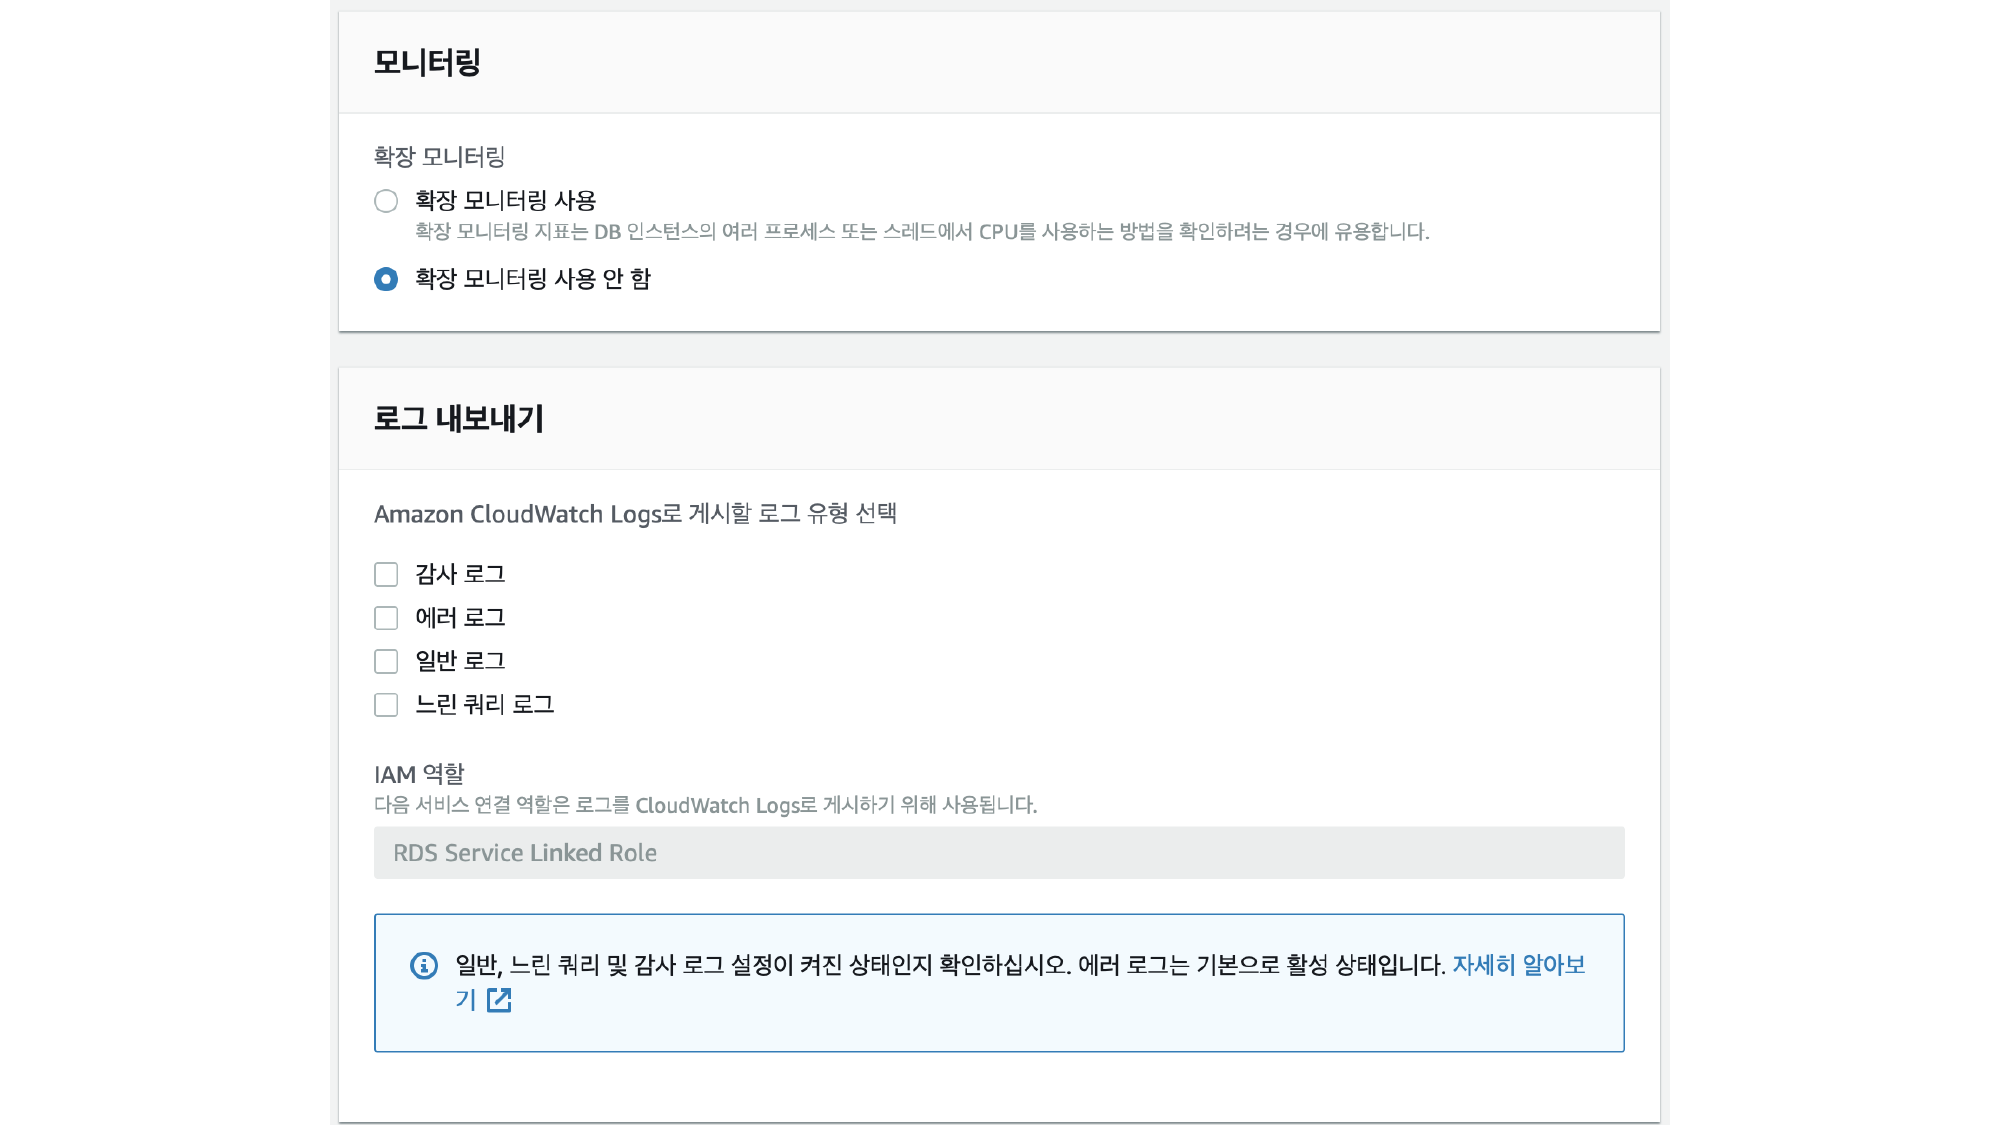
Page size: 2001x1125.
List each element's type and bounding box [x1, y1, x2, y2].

picture [330, 0, 1670, 1125]
